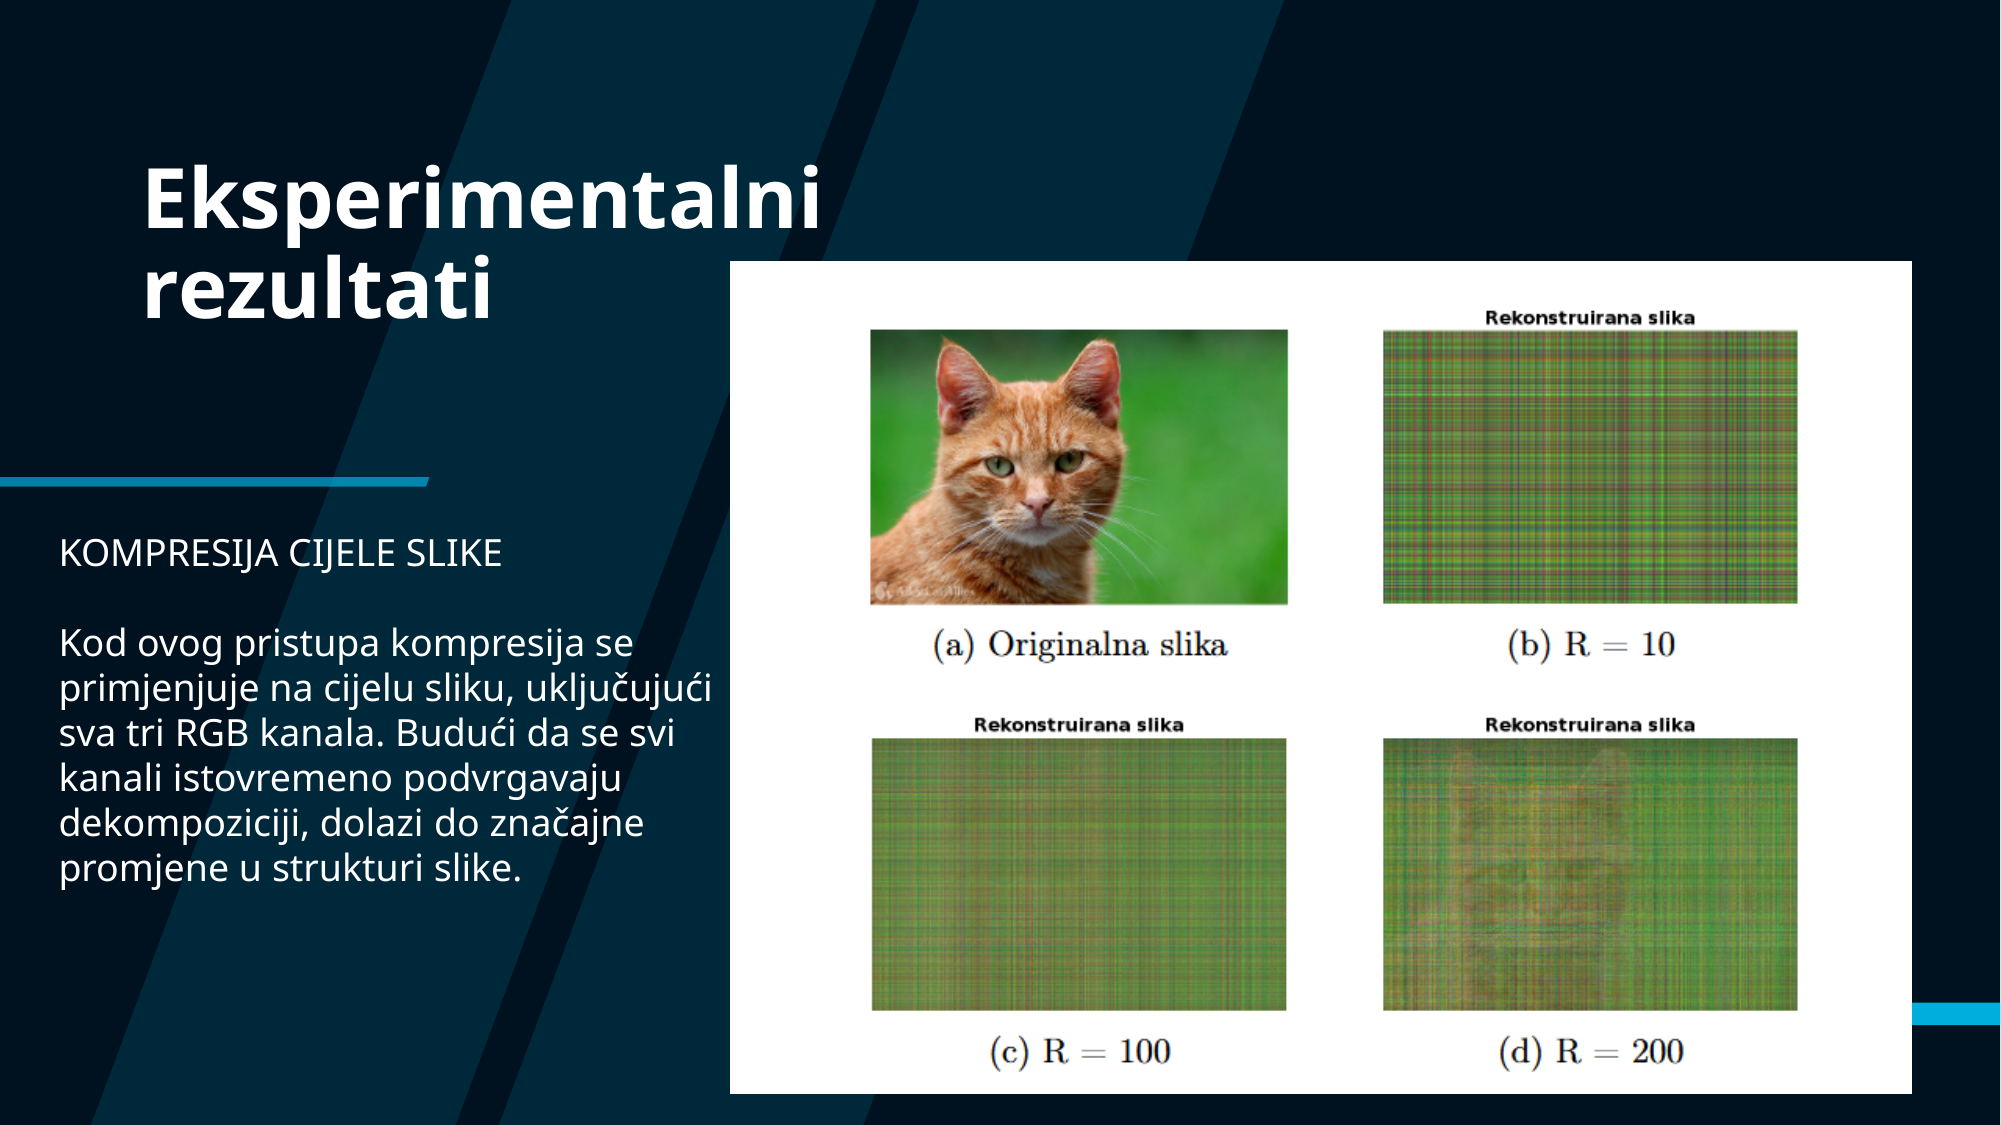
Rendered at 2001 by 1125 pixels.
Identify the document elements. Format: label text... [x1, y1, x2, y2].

text_box KOMPRESIJA CIJELE SLIKE Kod ovog pristupa kompresija se primjenjuje na cijelu sliku, uključujući sva tri RGB kanala. Budući da se svi kanali istovremeno podvrgavaju dekompoziciji, dolazi do značajne promjene u strukturi slike. [43, 521, 730, 896]
picture [729, 261, 1912, 1094]
title Eksperimentalni rezultati [126, 121, 1022, 372]
